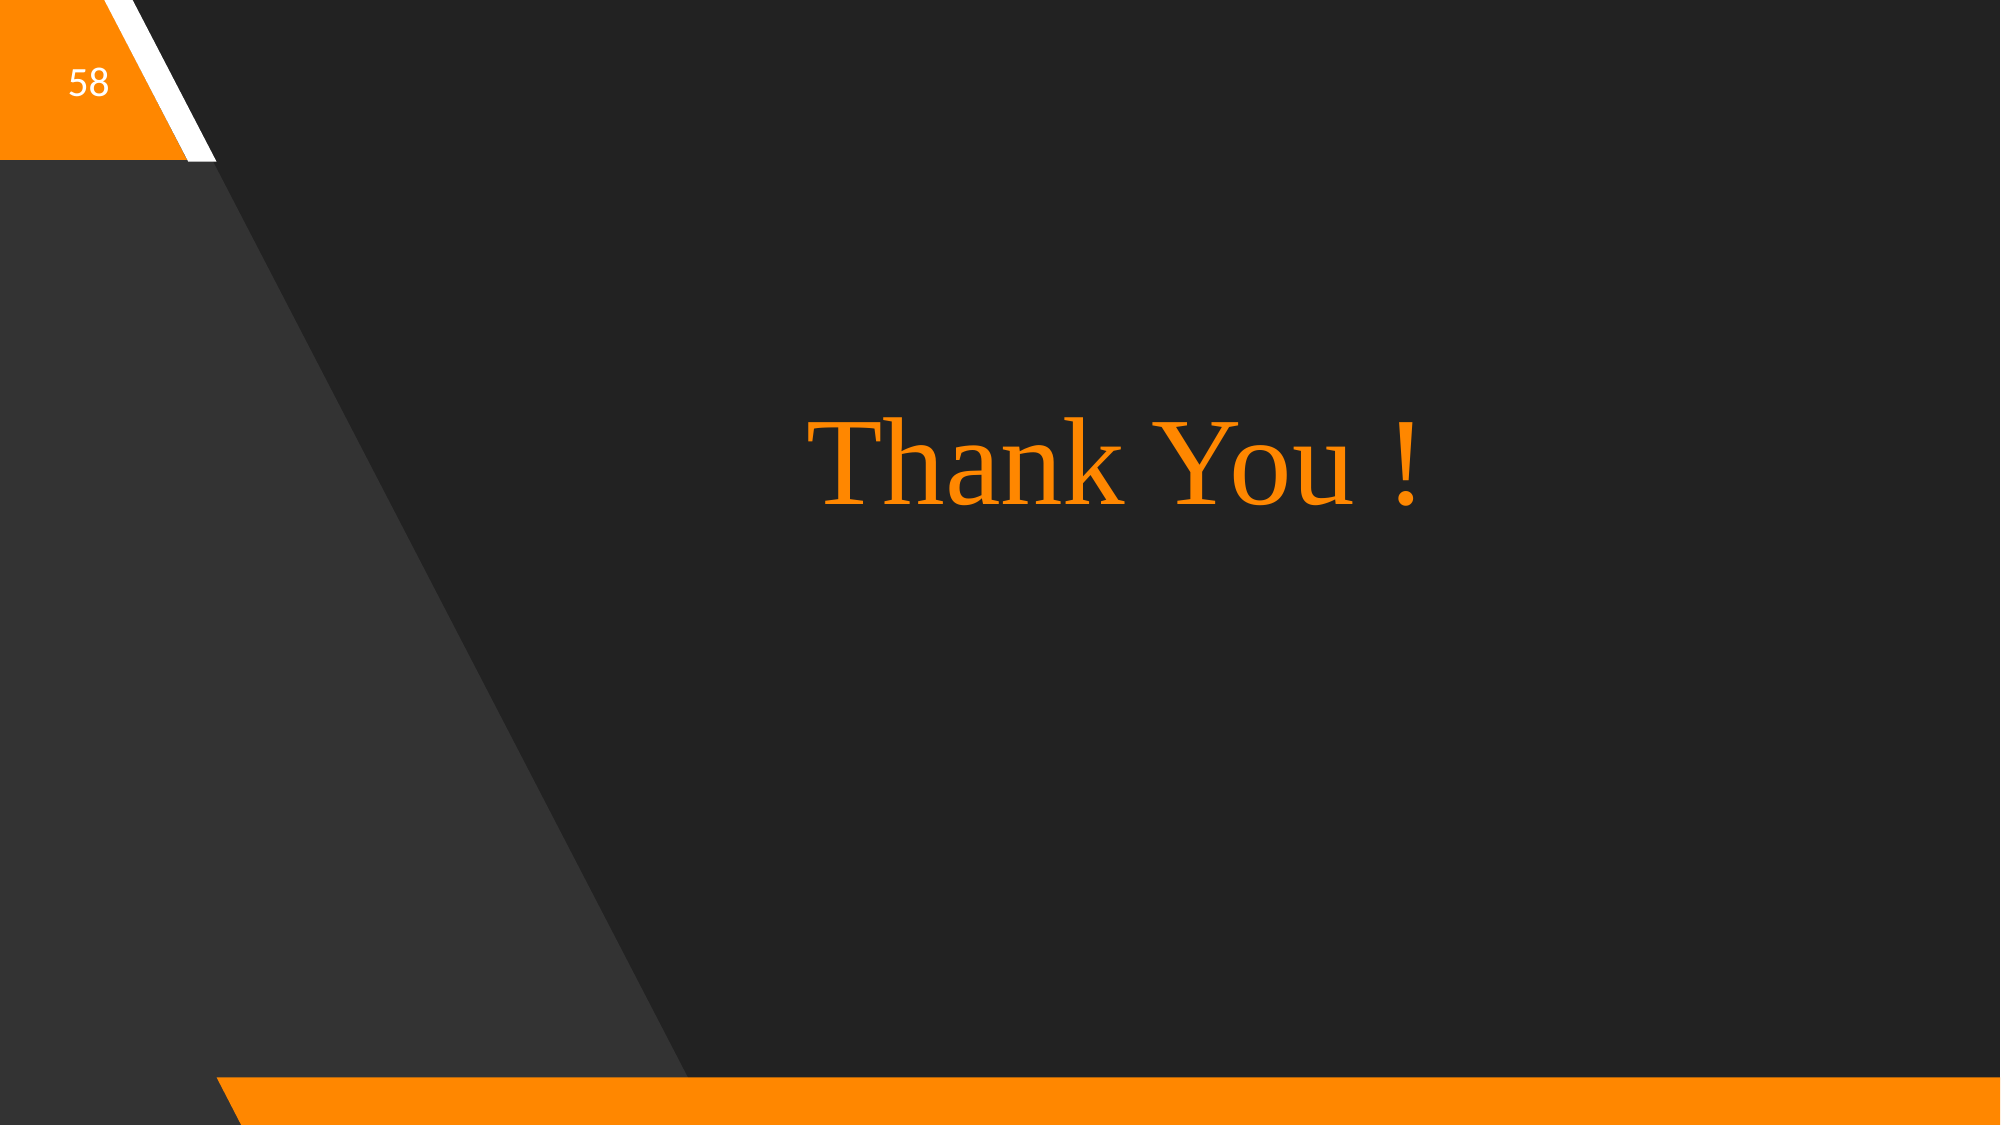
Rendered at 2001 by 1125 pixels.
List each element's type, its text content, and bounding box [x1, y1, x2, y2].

title Thank You ! [786, 365, 1490, 563]
slide_number 58 [0, 0, 131, 160]
